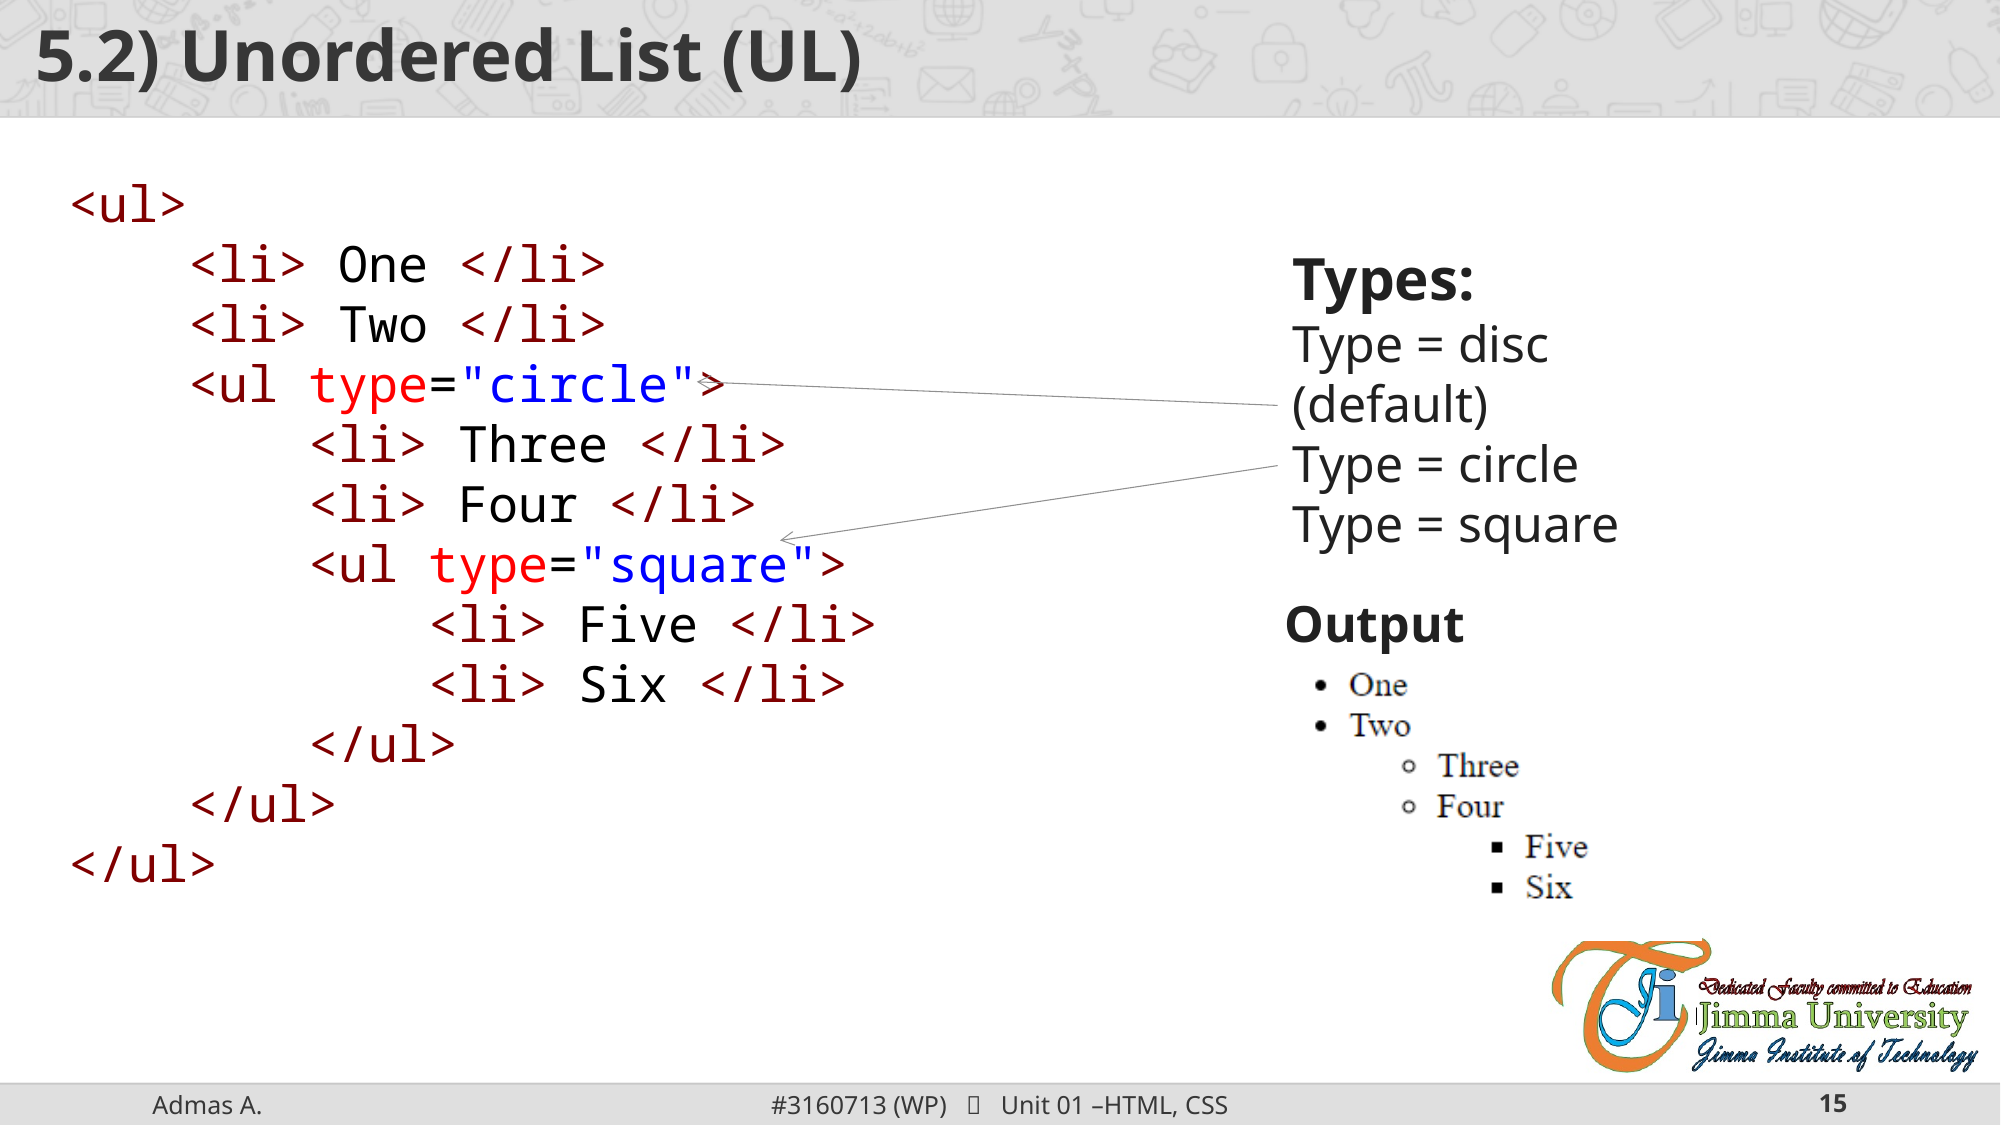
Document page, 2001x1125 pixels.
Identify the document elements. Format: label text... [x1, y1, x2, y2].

text_box <ul> <li> One </li> <li> Two </li> <ul type="circle"> <li> Three </li> <li> Four </li> <ul type="square"> <li> Five </li> <li> Six </li> </ul> </ul> </ul> [53, 164, 1425, 900]
text_box Output [1269, 585, 1480, 661]
picture [1277, 661, 1979, 1074]
title 5.2) Unordered List (UL) [0, 0, 2000, 117]
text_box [696, 381, 1278, 406]
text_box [779, 465, 1278, 541]
text_box Types: Type = disc (default) Type = circle Type = square [1277, 164, 1728, 560]
